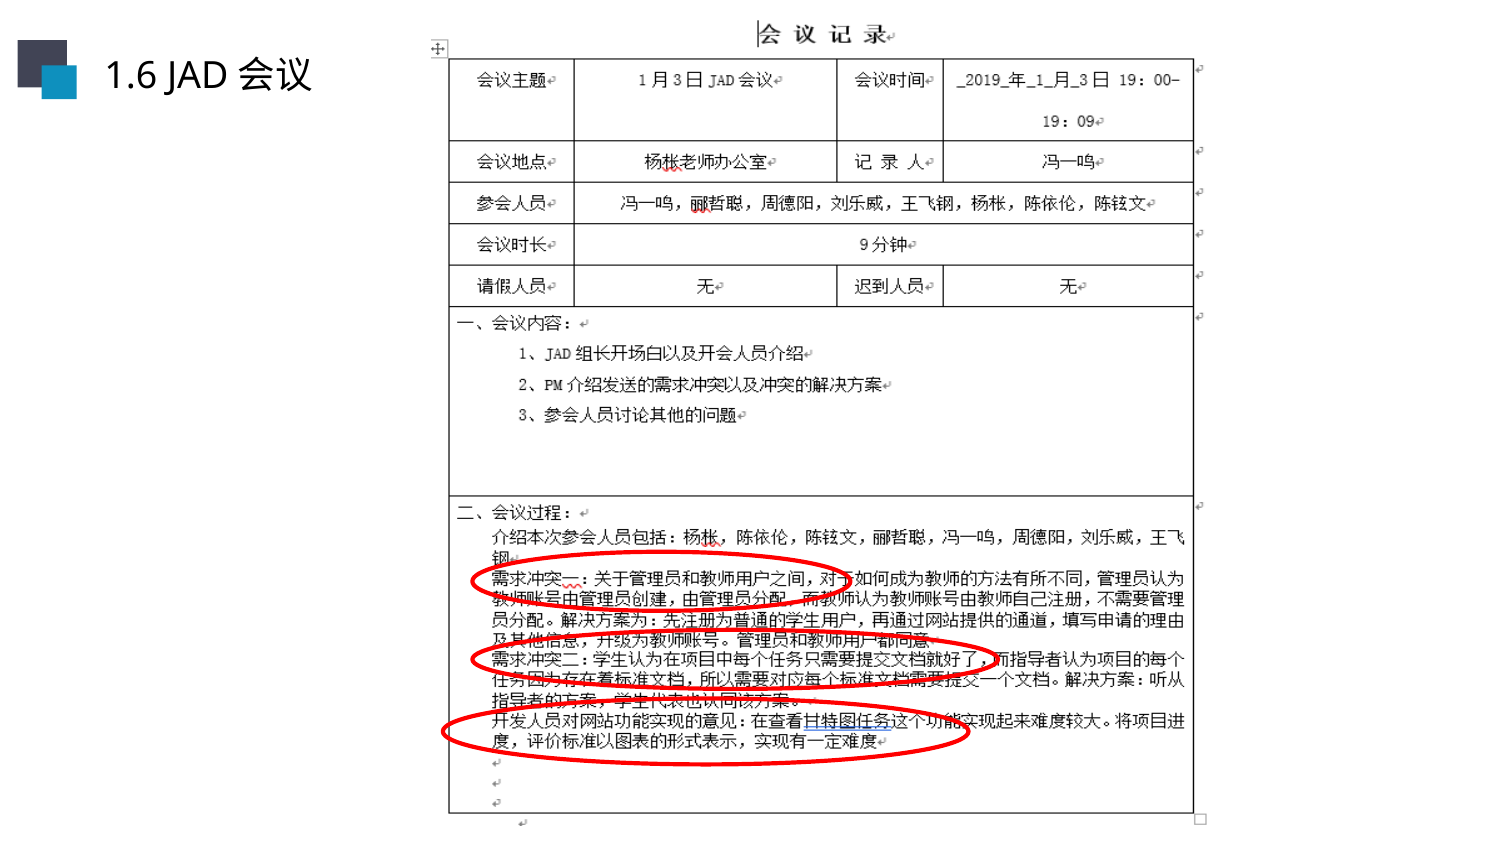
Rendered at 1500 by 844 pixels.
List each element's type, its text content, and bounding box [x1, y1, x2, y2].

picture [430, 17, 1223, 827]
text_box 1.6 JAD会议 [89, 43, 328, 104]
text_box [17, 39, 77, 100]
